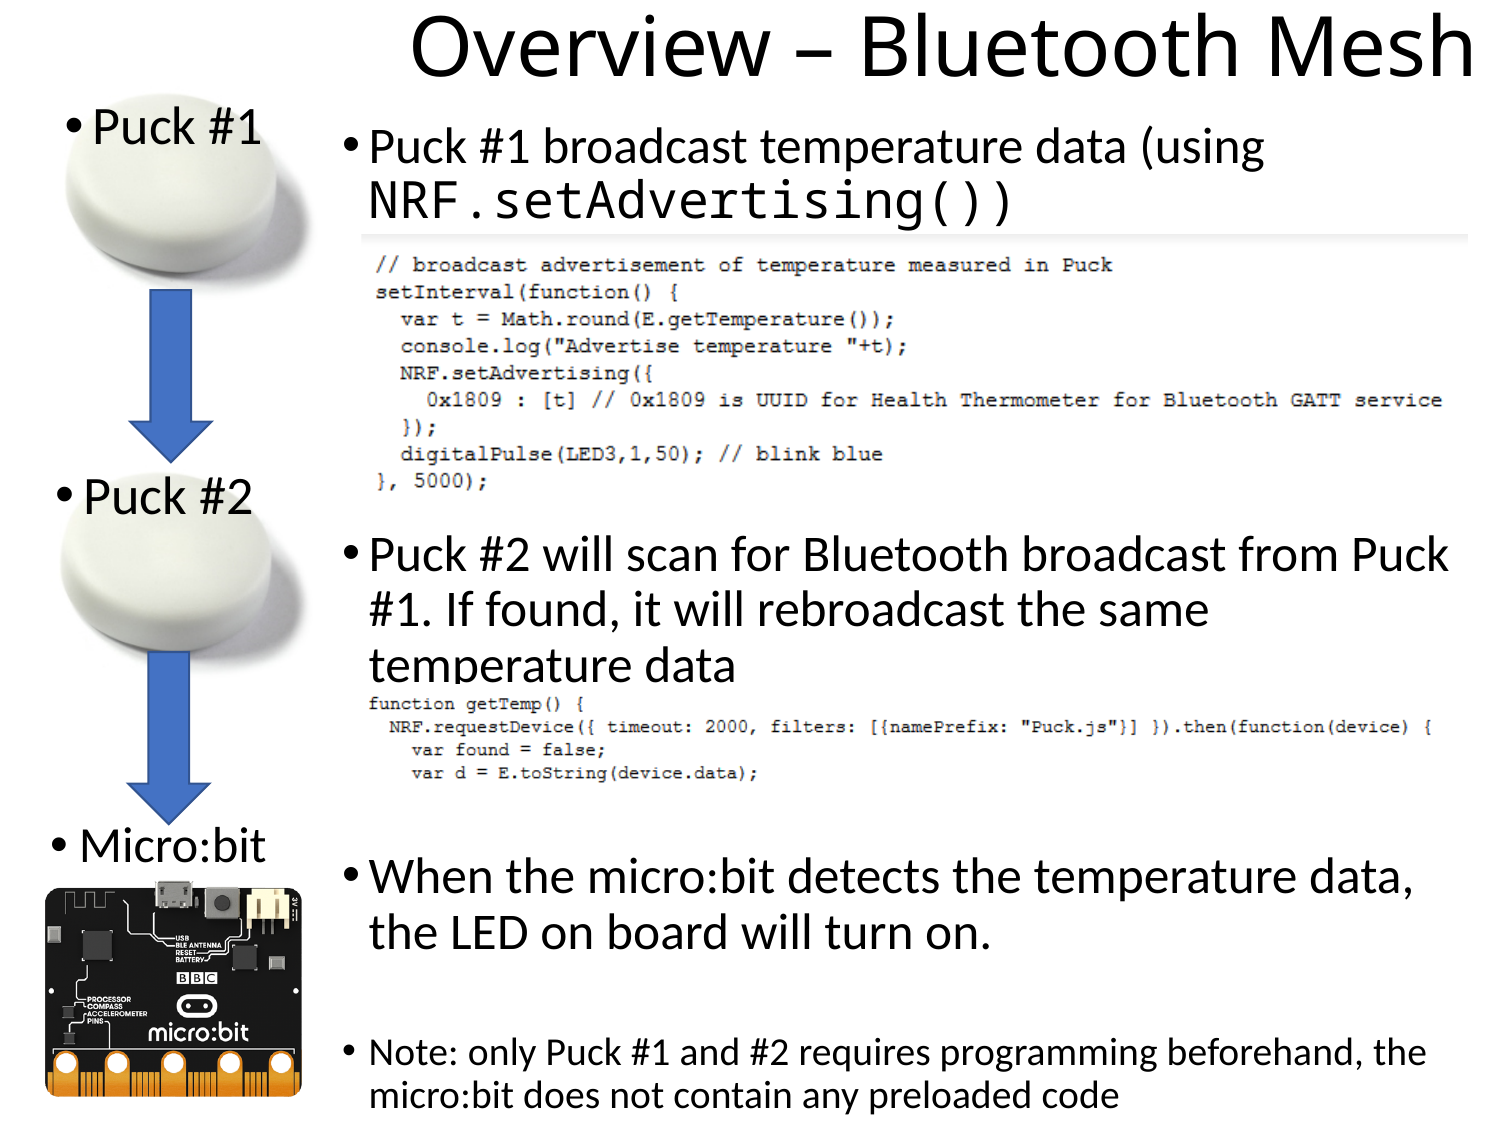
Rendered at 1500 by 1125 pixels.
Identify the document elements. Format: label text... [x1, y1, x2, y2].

picture [45, 880, 302, 1097]
text_box Micro:bit [35, 811, 284, 893]
picture [361, 234, 1468, 513]
text_box [127, 332, 214, 431]
text_box [125, 711, 212, 826]
picture [33, 431, 313, 711]
list Puck #1 broadcast temperature data (using NRF.setAdvertising()) Puck #2 will scan for Bluetooth broadcast from Puck #1. If found, it will rebroadcast the same temperature data When the micro:bit detects the temperature data, the LED on board will turn on. Note: only Puck #1 and #2 requires programming beforehand, the micro:bit does not contain any preloaded code [327, 111, 1478, 1125]
picture [38, 52, 318, 332]
picture [358, 684, 1436, 801]
text_box Overview – Bluetooth Mesh [334, 0, 1500, 99]
